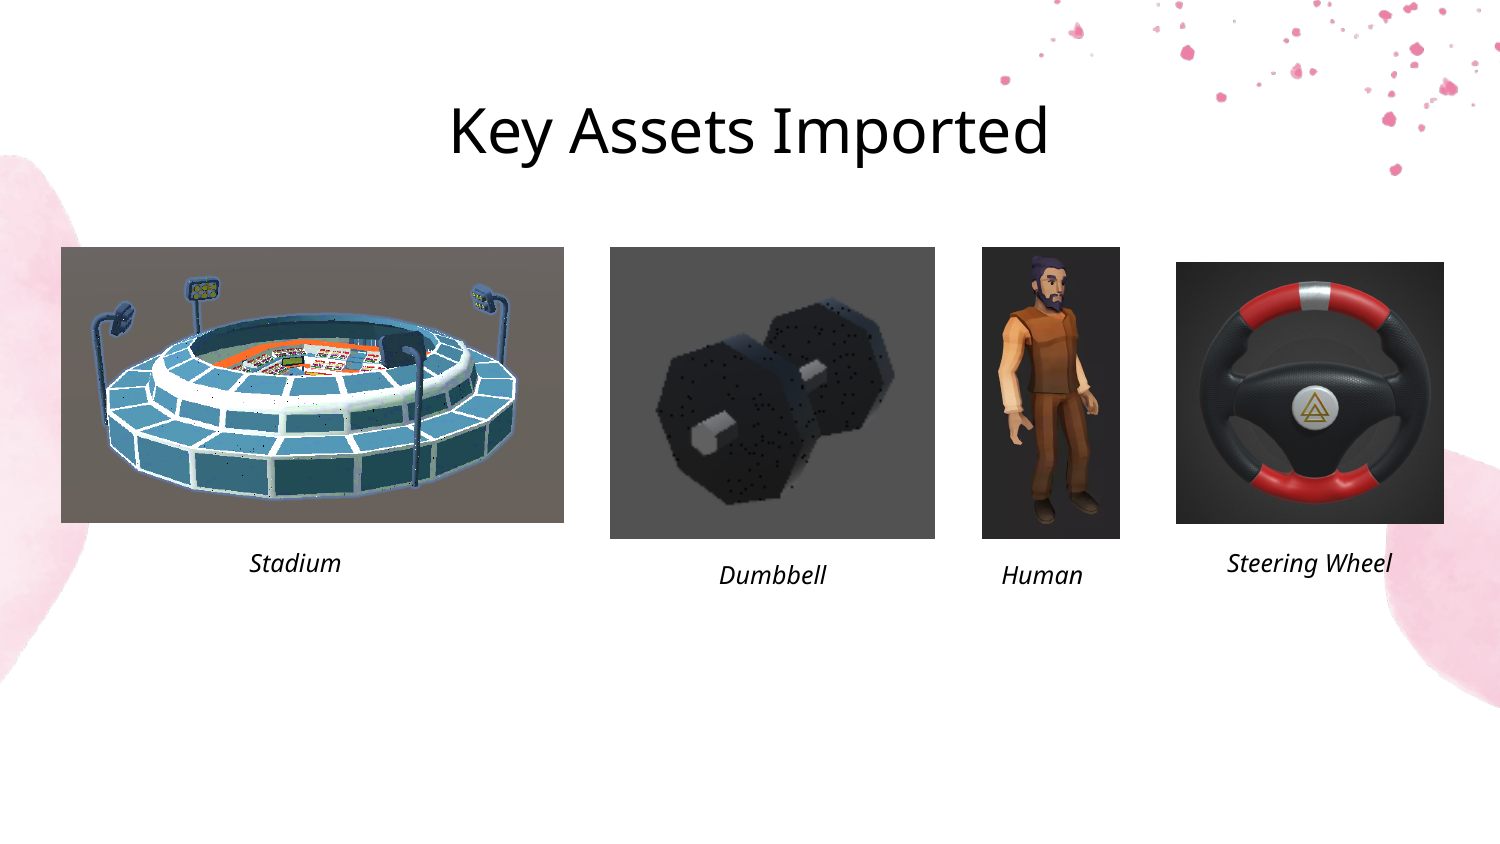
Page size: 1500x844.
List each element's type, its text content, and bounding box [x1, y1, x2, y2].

picture [981, 247, 1120, 539]
text_box Dumbbell [608, 544, 934, 614]
text_box Human [934, 544, 1150, 614]
picture [610, 247, 935, 539]
picture [1175, 262, 1500, 711]
text_box Stadium [131, 532, 460, 602]
text_box Steering Wheel [1145, 532, 1474, 602]
picture [970, 0, 1500, 176]
picture [0, 155, 564, 735]
title Key Assets Imported [323, 76, 1177, 170]
